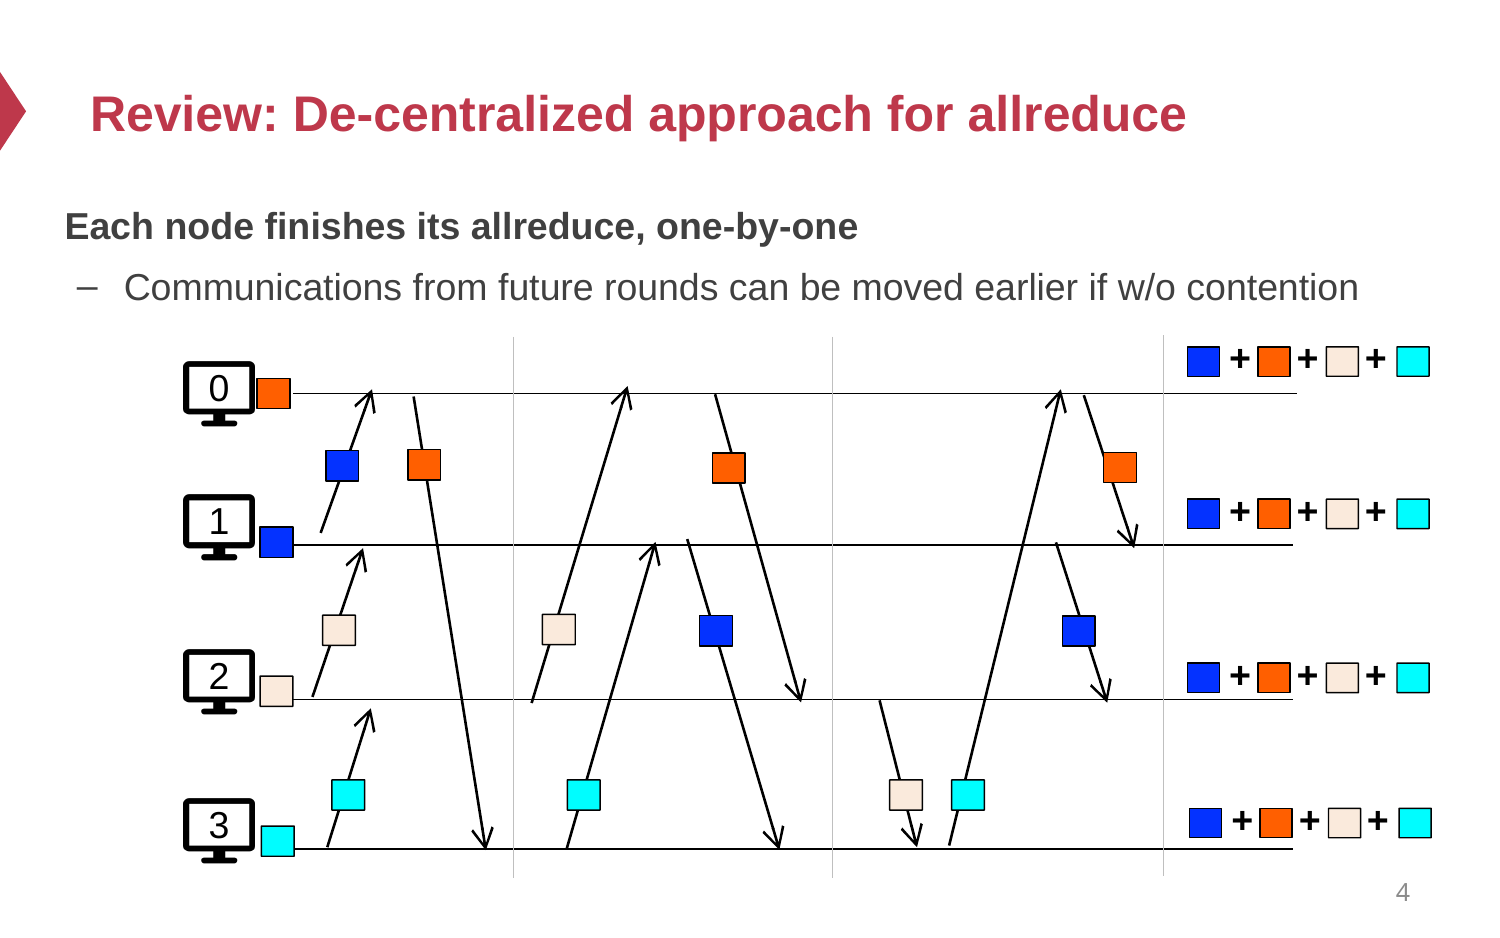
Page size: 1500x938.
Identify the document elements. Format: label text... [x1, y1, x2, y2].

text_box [1055, 542, 1108, 703]
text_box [879, 700, 918, 848]
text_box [1165, 330, 1430, 393]
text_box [171, 346, 267, 442]
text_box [320, 389, 373, 534]
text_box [948, 389, 1062, 846]
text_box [1165, 483, 1430, 545]
slide_number 4 [1074, 868, 1425, 919]
text_box [271, 824, 296, 858]
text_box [1083, 394, 1135, 549]
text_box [171, 783, 267, 879]
list Each node finishes its allreduce, one-by-one Communications from future rounds can be moved earlier if w/o contention [49, 185, 1500, 386]
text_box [566, 541, 656, 849]
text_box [413, 396, 486, 851]
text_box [171, 634, 267, 730]
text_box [312, 547, 364, 698]
text_box [271, 376, 292, 411]
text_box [1167, 792, 1432, 854]
text_box [271, 674, 295, 708]
text_box [271, 525, 295, 559]
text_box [531, 385, 628, 704]
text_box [1165, 647, 1430, 709]
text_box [326, 707, 372, 848]
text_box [686, 538, 780, 850]
title Review: De-centralized approach for allreduce [75, 37, 1425, 185]
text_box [714, 394, 802, 703]
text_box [171, 479, 267, 575]
